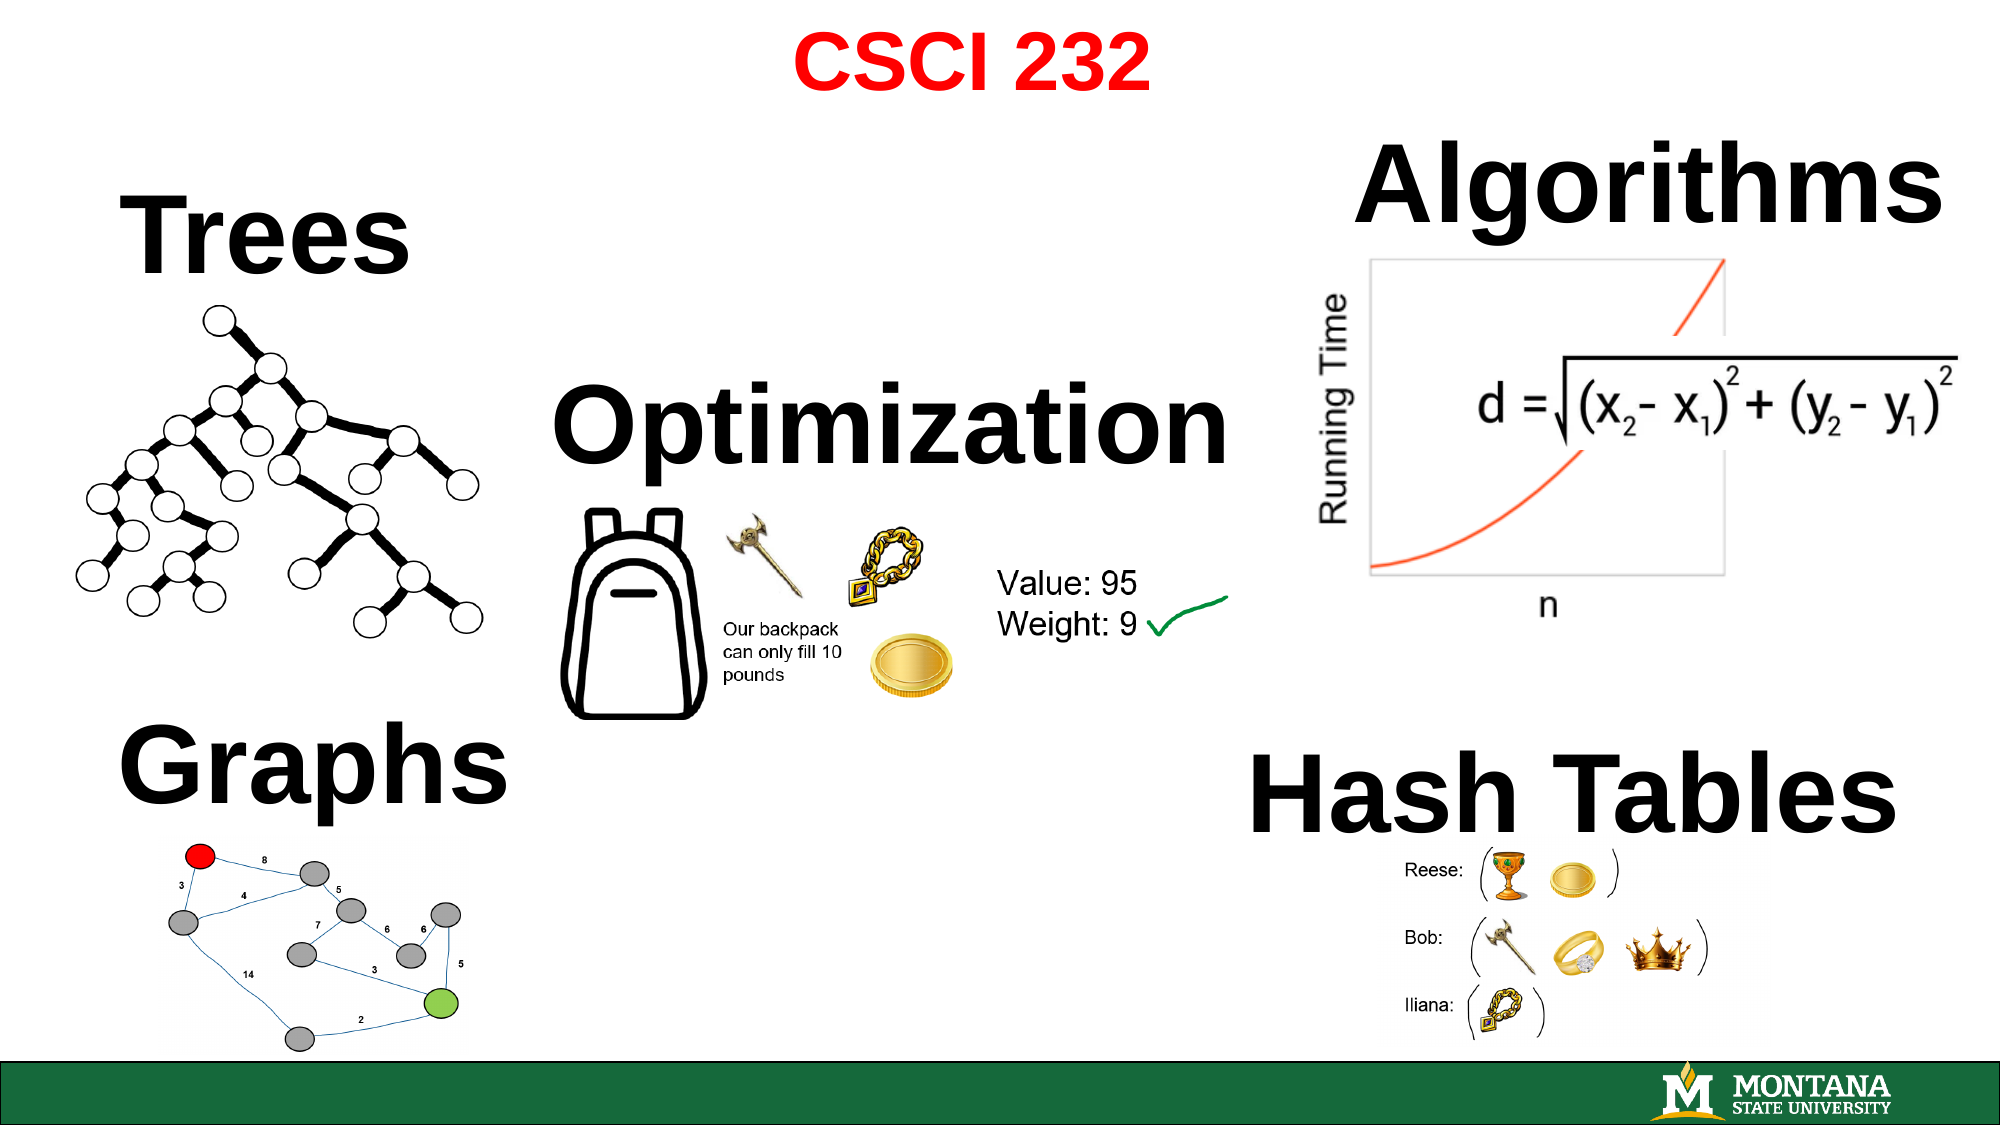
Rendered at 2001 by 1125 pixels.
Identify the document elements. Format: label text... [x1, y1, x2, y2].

text_box Trees [104, 153, 429, 304]
picture [158, 835, 470, 1055]
picture [1377, 834, 1771, 1047]
text_box Hash Tables [1231, 712, 1916, 863]
text_box Optimization [535, 343, 1248, 494]
text_box Algorithms [1337, 102, 1962, 252]
picture [557, 500, 1251, 720]
picture [1294, 236, 1962, 622]
picture [1649, 1060, 1892, 1122]
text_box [0, 1060, 1647, 1125]
text_box CSCI 232 [777, 0, 1168, 115]
text_box Graphs [101, 683, 526, 834]
picture [62, 305, 515, 640]
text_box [1892, 1060, 2000, 1125]
